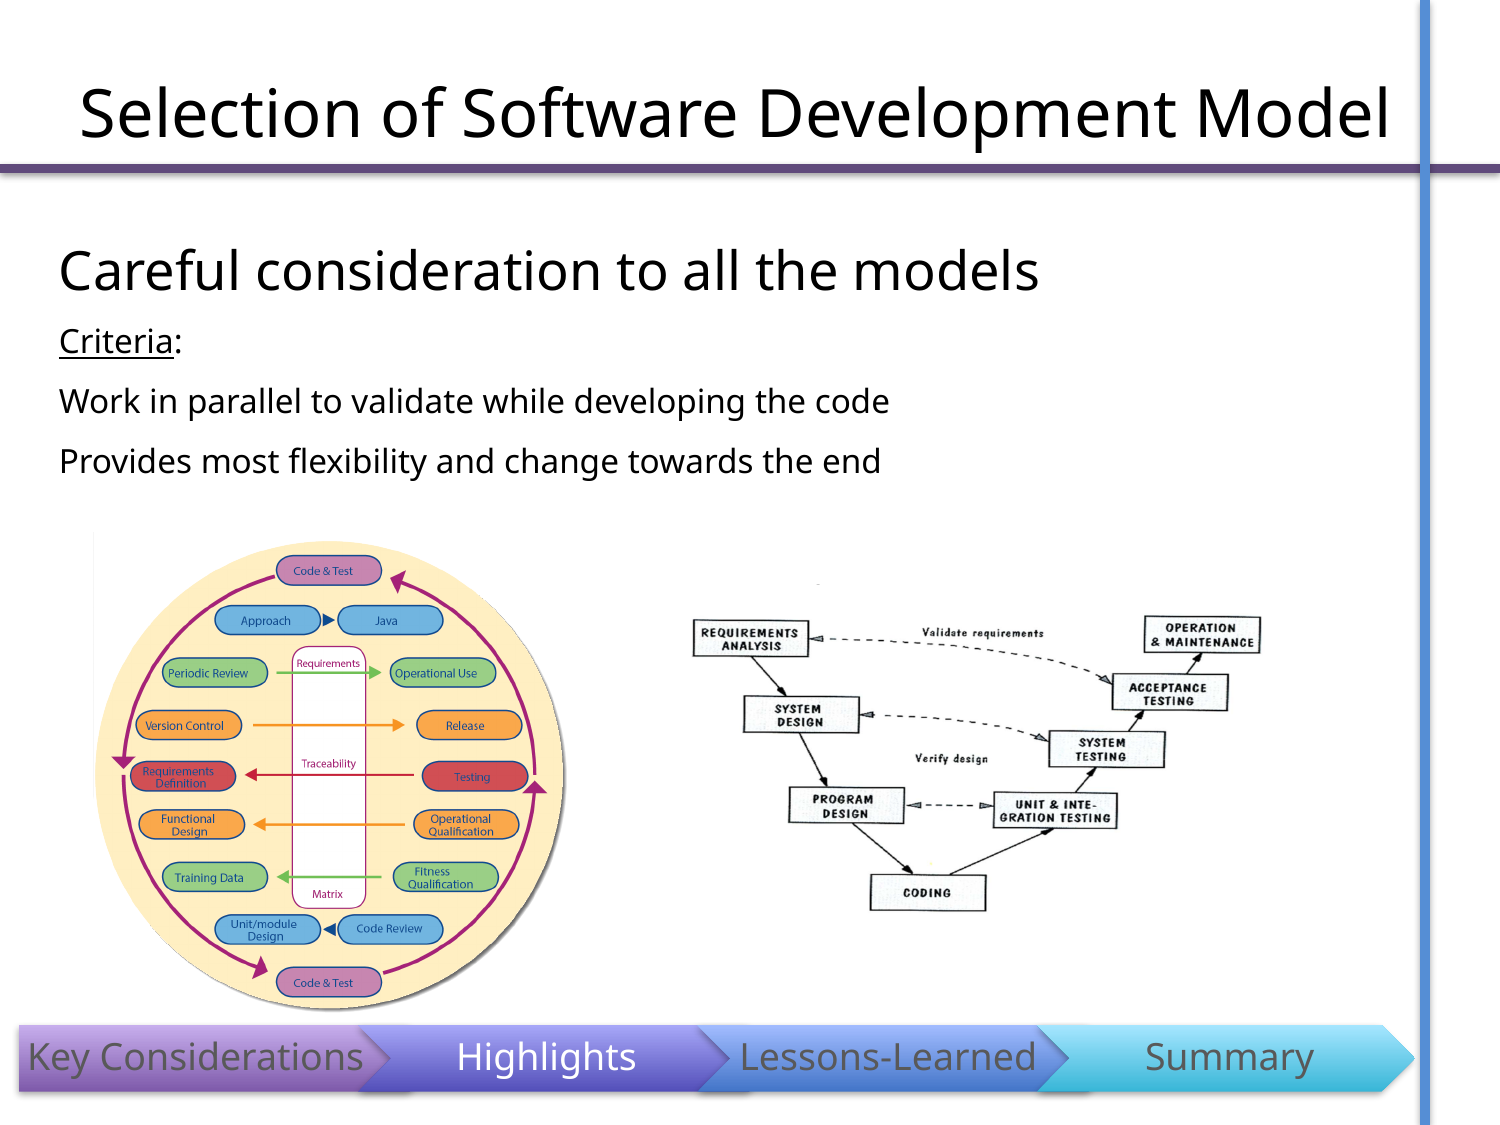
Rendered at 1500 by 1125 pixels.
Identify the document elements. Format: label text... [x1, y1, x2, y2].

list Careful consideration to all the models Criteria: Work in parallel to validate while developing the code Provides most flexibility and change towards the end [43, 195, 1425, 973]
picture [621, 583, 1293, 916]
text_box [357, 1024, 696, 1092]
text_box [1036, 1024, 1416, 1092]
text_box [0, 1024, 352, 1092]
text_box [697, 1024, 1035, 1092]
title Selection of Software Development Model [0, 17, 1425, 205]
picture [93, 532, 573, 1020]
